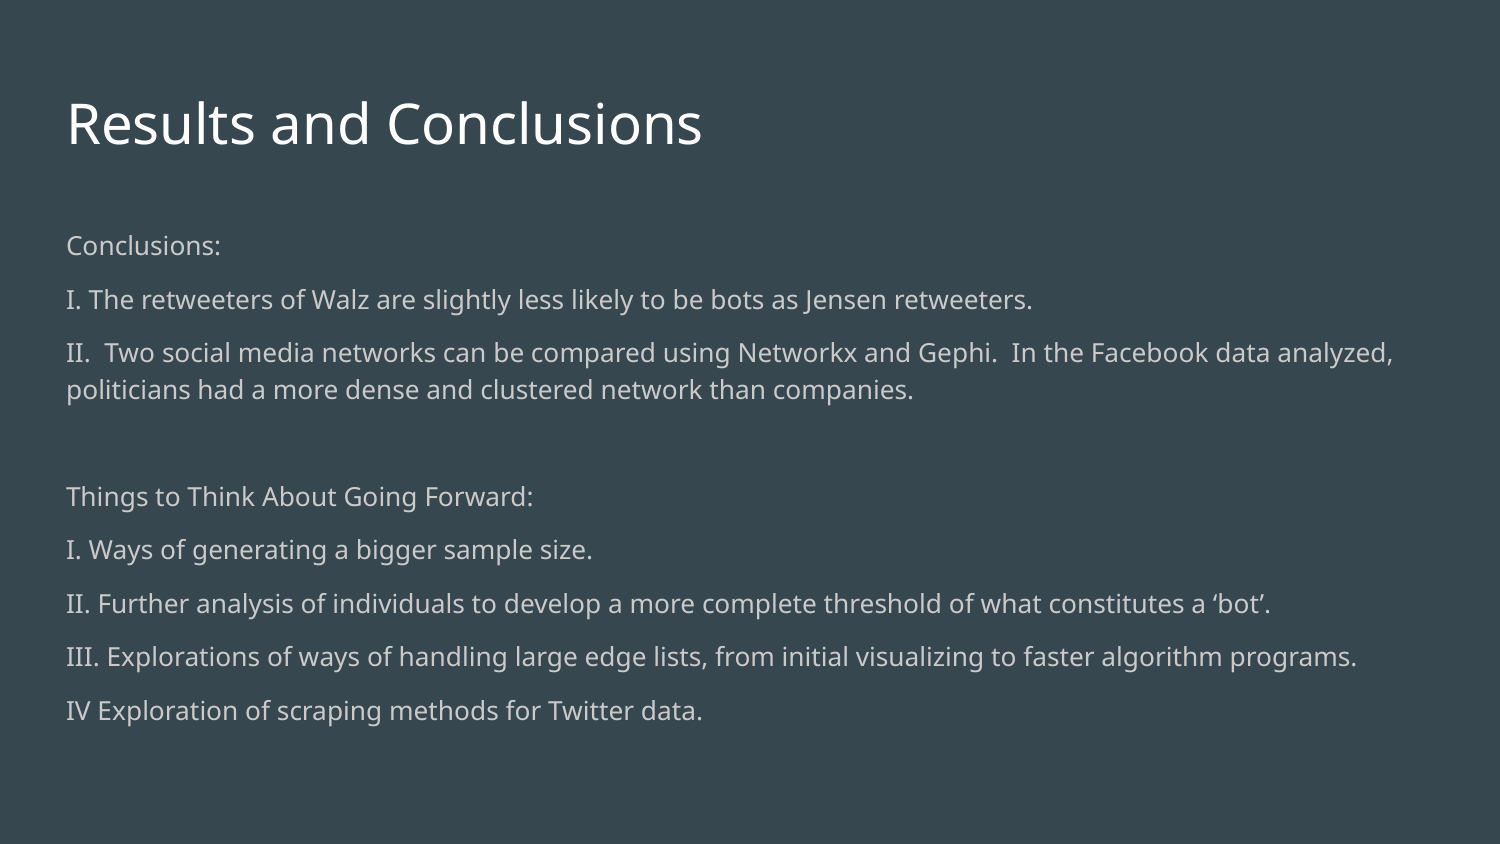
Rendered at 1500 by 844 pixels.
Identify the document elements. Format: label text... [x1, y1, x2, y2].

list Conclusions: I. The retweeters of Walz are slightly less likely to be bots as Jensen retweeters. II. Two social media networks can be compared using Networkx and Gephi. In the Facebook data analyzed, politicians had a more dense and clustered network than companies. Things to Think About Going Forward: I. Ways of generating a bigger sample size. II. Further analysis of individuals to develop a more complete threshold of what constitutes a ‘bot’. III. Explorations of ways of handling large edge lists, from initial visualizing to faster algorithm programs. IV Exploration of scraping methods for Twitter data. [51, 189, 1449, 750]
title Results and Conclusions [51, 72, 1449, 167]
